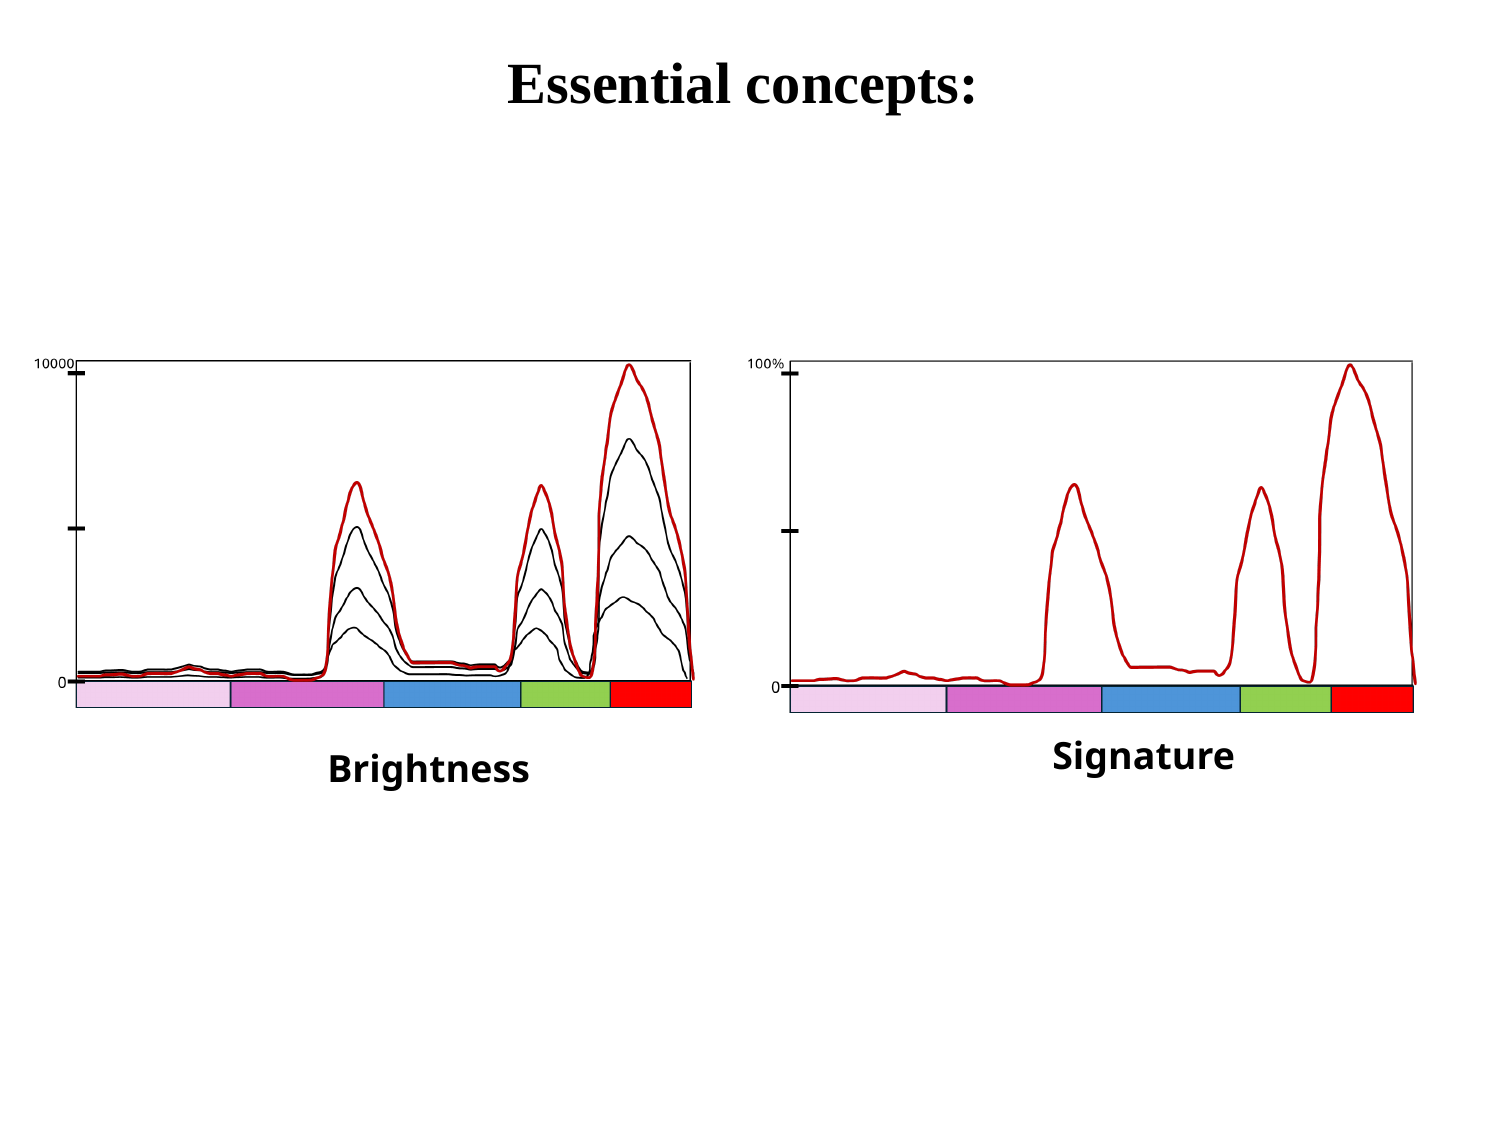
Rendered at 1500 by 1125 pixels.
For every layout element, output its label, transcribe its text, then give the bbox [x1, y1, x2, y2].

picture [1333, 688, 1412, 711]
text_box Essential concepts: [137, 37, 1350, 123]
picture [1242, 688, 1330, 711]
picture [522, 683, 609, 706]
picture [24, 349, 697, 708]
picture [1103, 688, 1239, 711]
text_box Signature [1037, 724, 1300, 785]
picture [736, 349, 1420, 713]
picture [612, 683, 690, 706]
text_box Brightness [312, 737, 575, 798]
